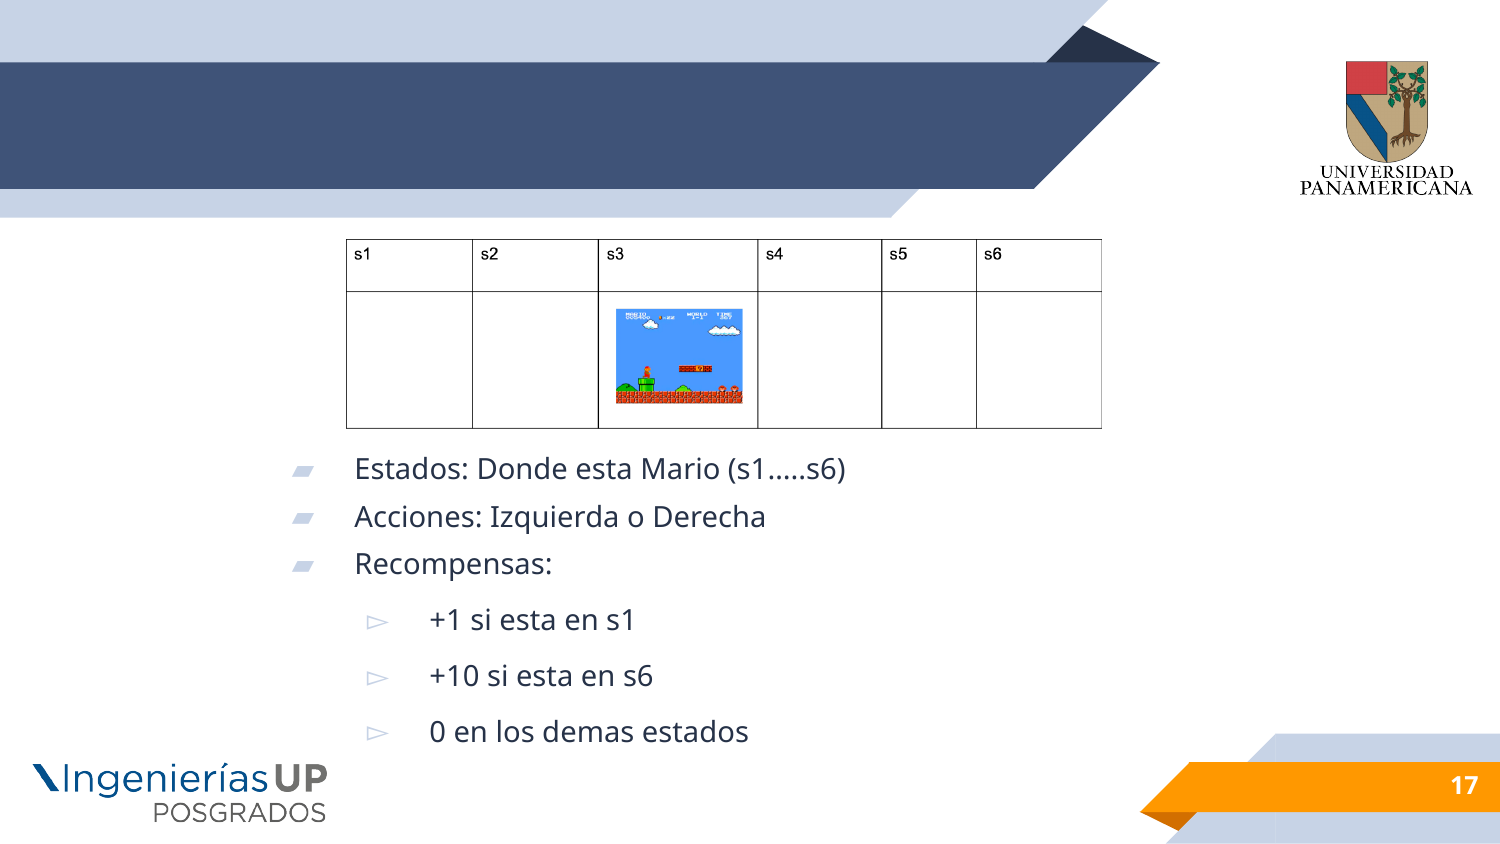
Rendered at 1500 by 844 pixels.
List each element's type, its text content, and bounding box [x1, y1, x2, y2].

picture [15, 737, 344, 844]
slide_number 17 [1249, 760, 1494, 813]
picture [345, 237, 1102, 429]
list Estados: Donde esta Mario (s1…..s6) Acciones: Izquierda o Derecha Recompensas: +1 si esta en s1 +10 si esta en s6 0 en los demas estados [264, 502, 1271, 761]
picture [1286, 44, 1490, 210]
